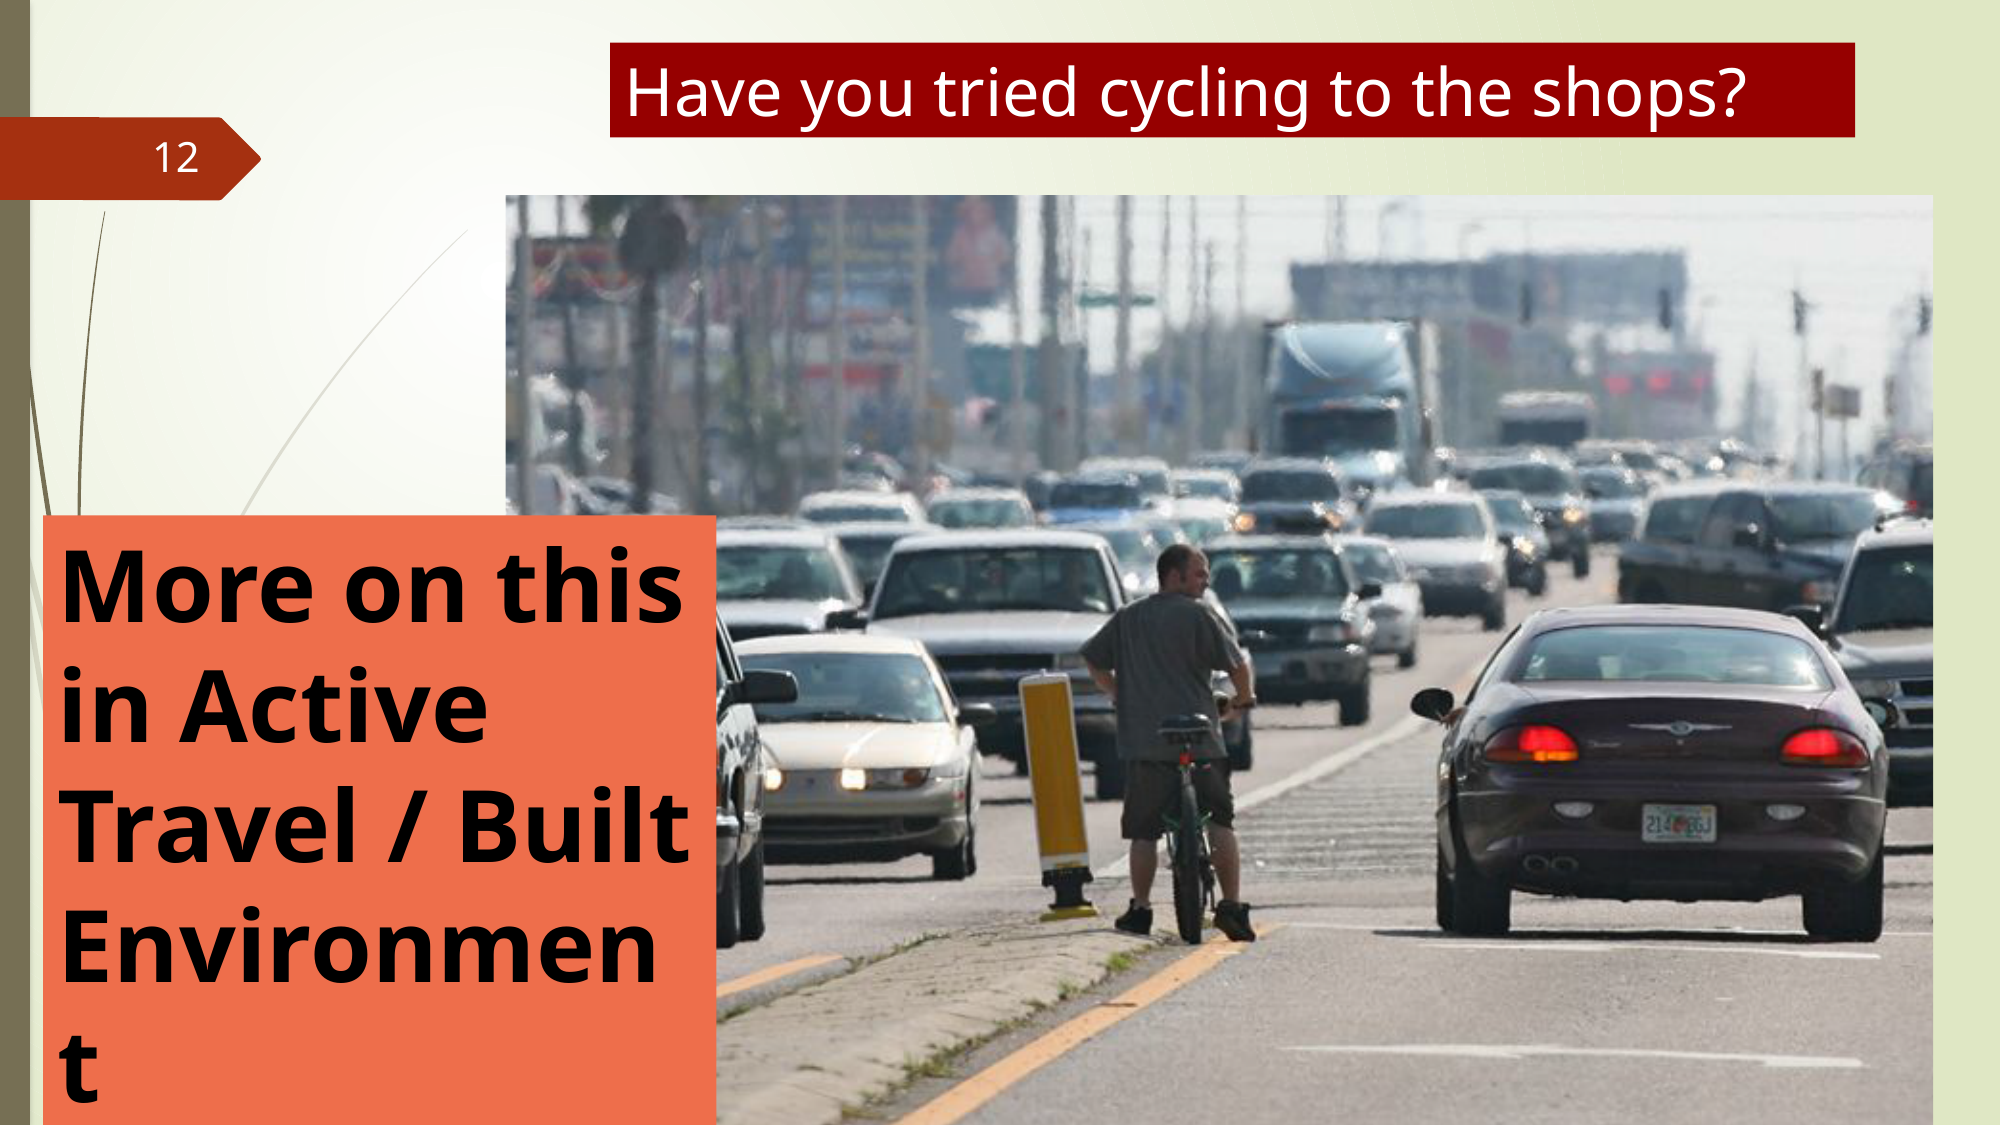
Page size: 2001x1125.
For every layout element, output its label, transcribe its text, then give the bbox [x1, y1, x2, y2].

text_box More on this in Active Travel / Built Environment [43, 515, 501, 1125]
slide_number 12 [87, 129, 216, 190]
picture [505, 194, 1934, 1125]
text_box Have you tried cycling to the shops? [610, 42, 1856, 138]
